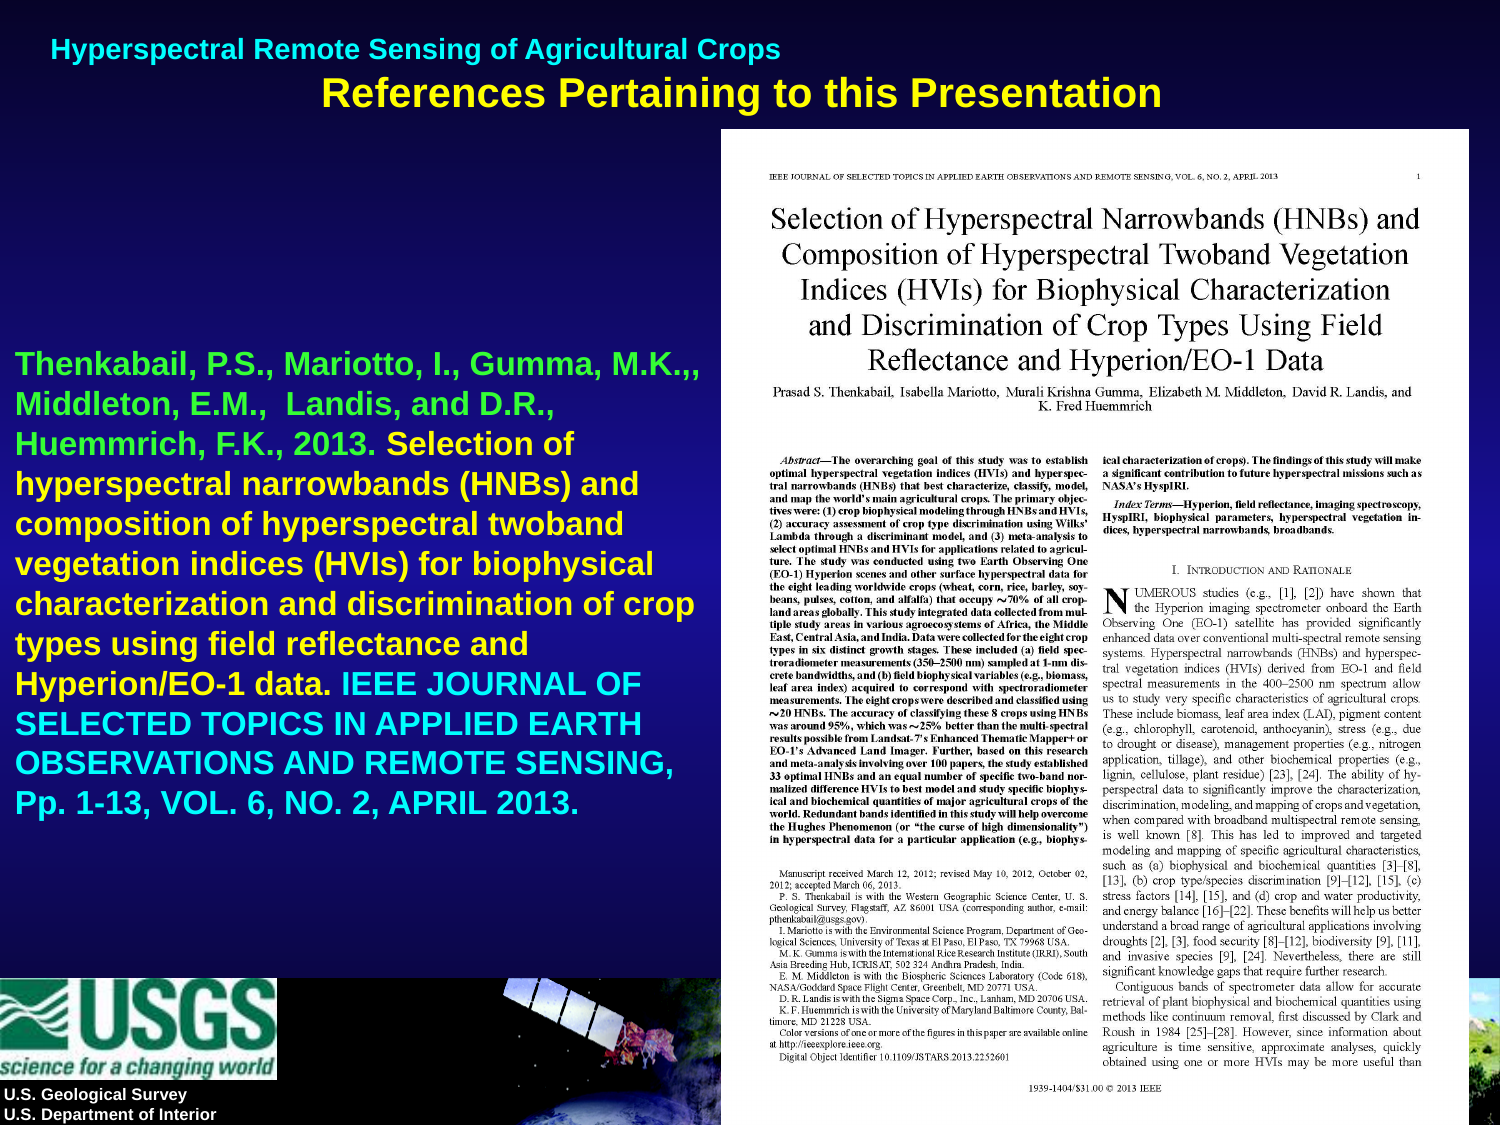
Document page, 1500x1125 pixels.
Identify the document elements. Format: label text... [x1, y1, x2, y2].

picture [0, 128, 1500, 1125]
text_box U.S. Geological Survey U.S. Department of Interior [0, 1076, 516, 1125]
text_box Thenkabail, P.S., Mariotto, I., Gumma, M.K.,, Middleton, E.M., Landis, and D.R., Huemmrich, F.K., 2013. Selection of hyperspectral narrowbands (HNBs) and composition of hyperspectral twoband vegetation indices (HVIs) for biophysical characterization and discrimination of crop types using field reflectance and Hyperion/EO-1 data. IEEE JOURNAL OF SELECTED TOPICS IN APPLIED EARTH OBSERVATIONS AND REMOTE SENSING, Pp. 1-13, VOL. 6, NO. 2, APRIL 2013. [0, 335, 716, 829]
text_box Hyperspectral Remote Sensing of Agricultural Crops References Pertaining to this Presentation [0, 22, 1485, 123]
